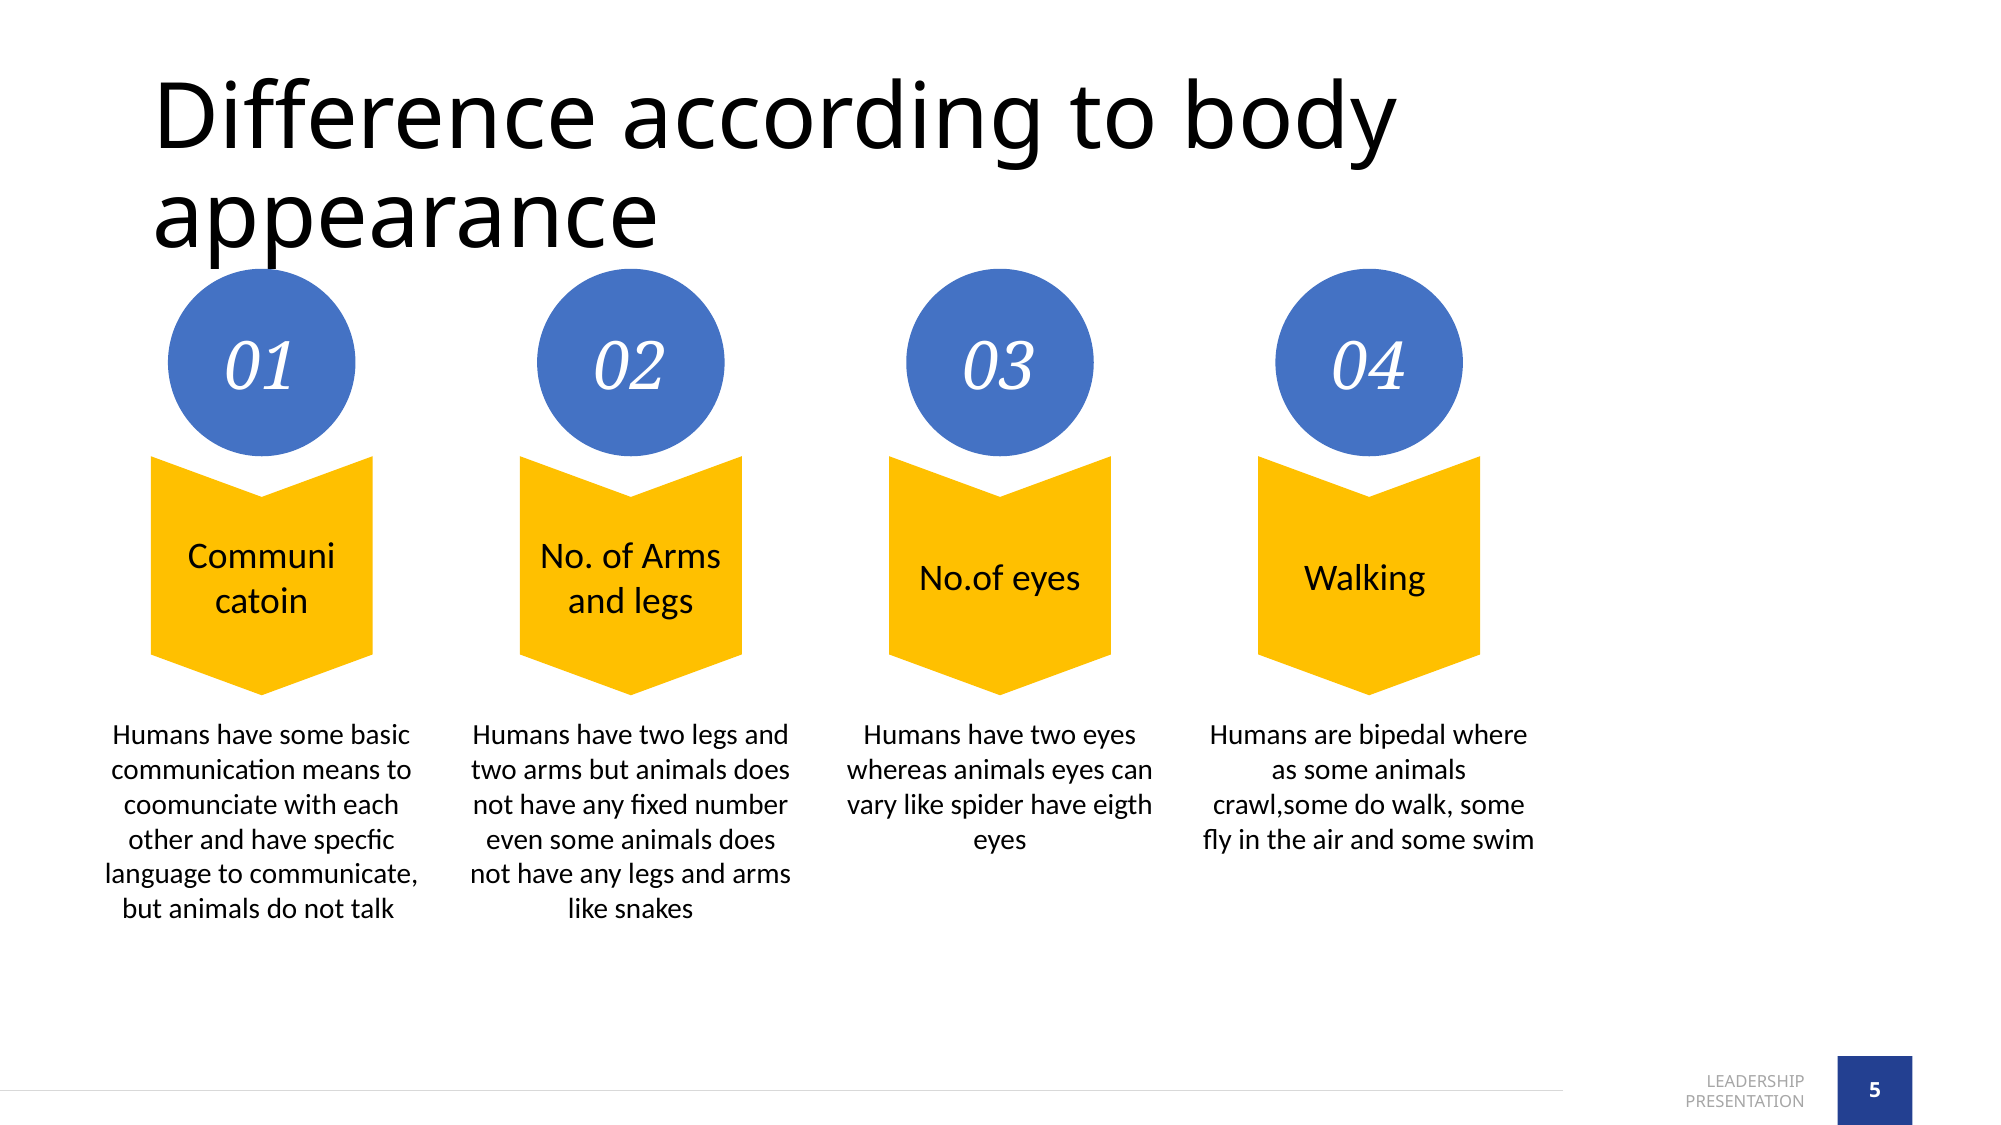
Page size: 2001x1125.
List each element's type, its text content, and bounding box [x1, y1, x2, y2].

text_box 04 [1274, 267, 1464, 458]
text_box Communi catoin [149, 454, 374, 697]
text_box Humans are bipedal where as some animals crawl,some do walk, some fly in the air and some swim [1201, 715, 1537, 855]
text_box No.of eyes [888, 454, 1112, 697]
text_box 02 [536, 267, 726, 458]
text_box Walking [1257, 454, 1482, 697]
text_box No. of Arms and legs [518, 454, 743, 697]
title Difference according to body appearance [137, 59, 1863, 278]
text_box Humans have some basic communication means to coomunciate with each other and have specfic language to communicate, but animals do not talk [94, 715, 429, 925]
text_box 01 [166, 267, 357, 458]
text_box 03 [905, 267, 1095, 458]
text_box Humans have two eyes whereas animals eyes can vary like spider have eigth eyes [832, 715, 1168, 855]
text_box Humans have two legs and two arms but animals does not have any fixed number even some animals does not have any legs and arms like snakes [463, 715, 798, 925]
